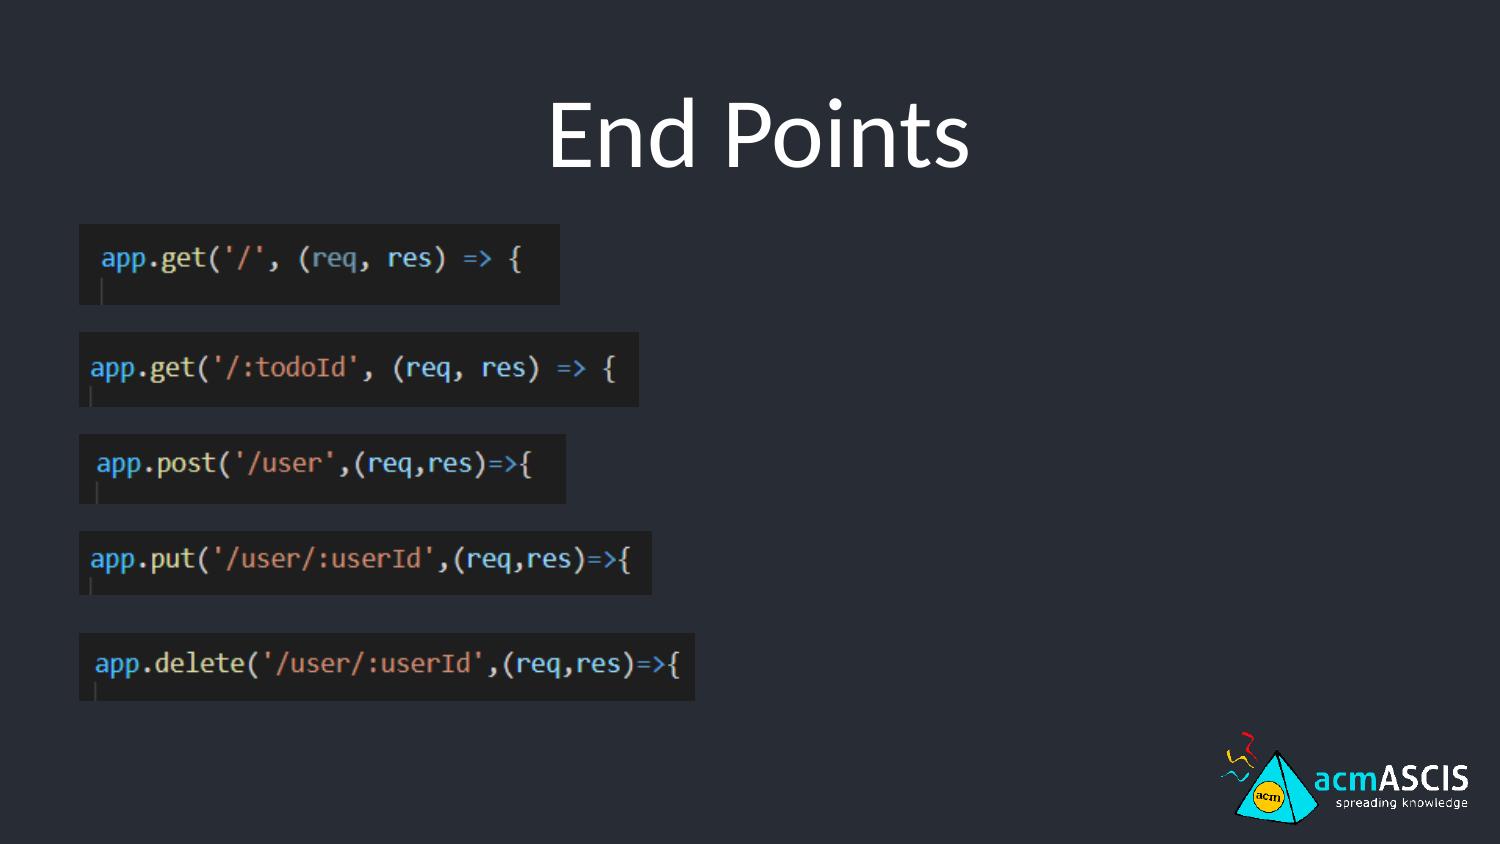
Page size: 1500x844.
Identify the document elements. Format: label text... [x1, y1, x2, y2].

text_box End Points [425, 52, 1093, 144]
picture [79, 332, 639, 407]
picture [79, 633, 696, 701]
picture [79, 531, 652, 595]
picture [79, 434, 566, 504]
picture [1221, 732, 1468, 825]
picture [79, 224, 560, 305]
